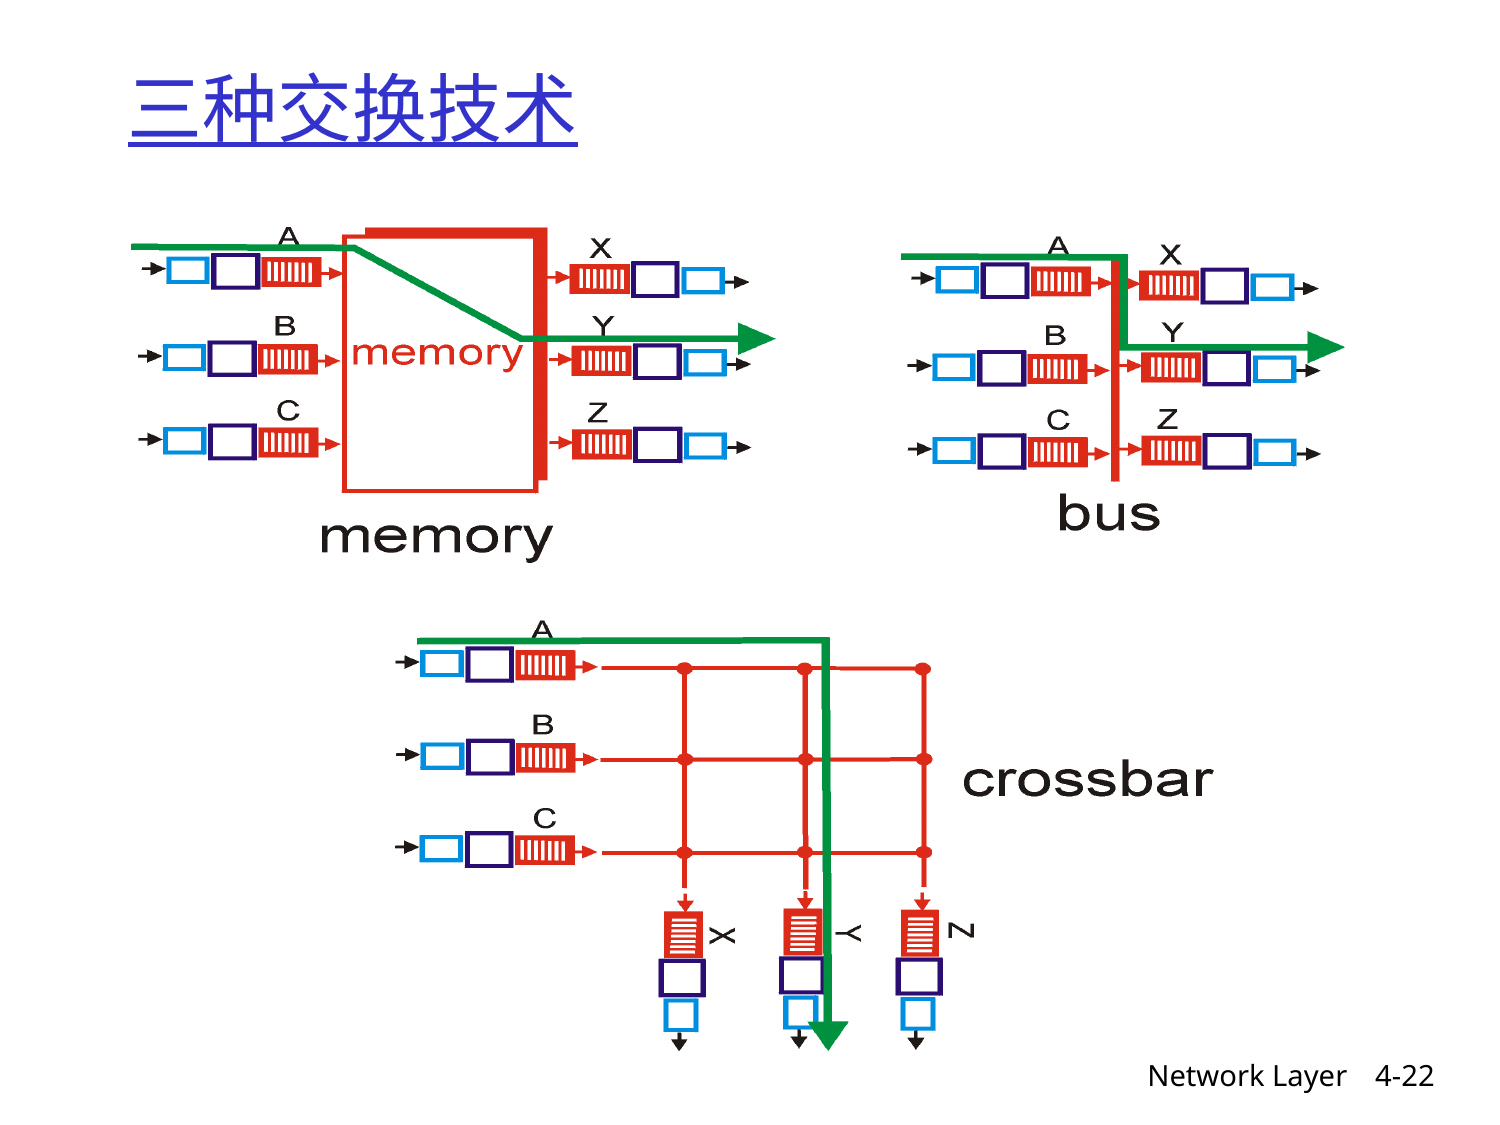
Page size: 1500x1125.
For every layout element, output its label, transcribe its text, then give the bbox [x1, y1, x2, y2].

slide_number 4-22 [1338, 1049, 1451, 1125]
footer Network Layer [887, 1059, 1338, 1125]
title 三种交换技术 [112, 49, 1388, 163]
picture [131, 227, 1345, 1052]
